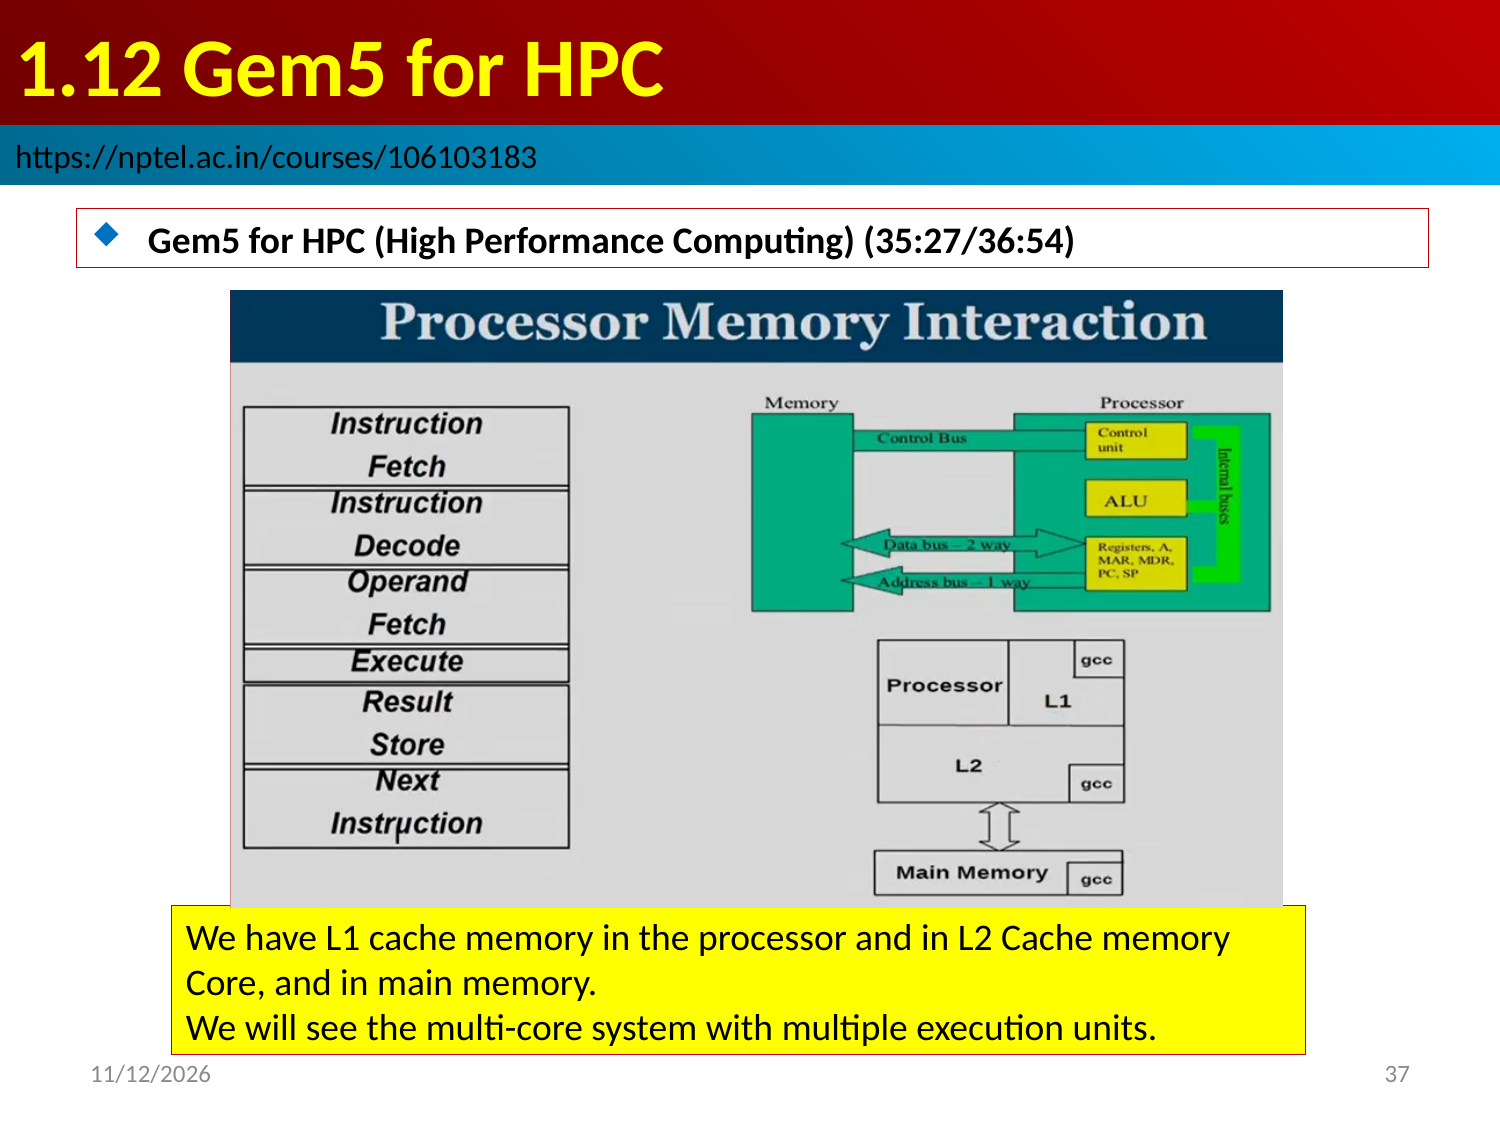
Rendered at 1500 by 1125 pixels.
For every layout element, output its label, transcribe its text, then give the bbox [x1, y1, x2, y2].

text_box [229, 290, 1284, 909]
text_box https://nptel.ac.in/courses/106103183 [0, 125, 1500, 185]
subtitle Gem5 for HPC (High Performance Computing) (35:27/36:54) [76, 208, 1429, 268]
text_box We have L1 cache memory in the processor and in L2 Cache memory Core, and in main memory. We will see the multi-core system with multiple execution units. [171, 905, 1306, 1055]
title 1.12 Gem5 for HPC [0, 0, 1500, 125]
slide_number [75, 1042, 425, 1103]
slide_number 37 [1074, 1042, 1425, 1103]
